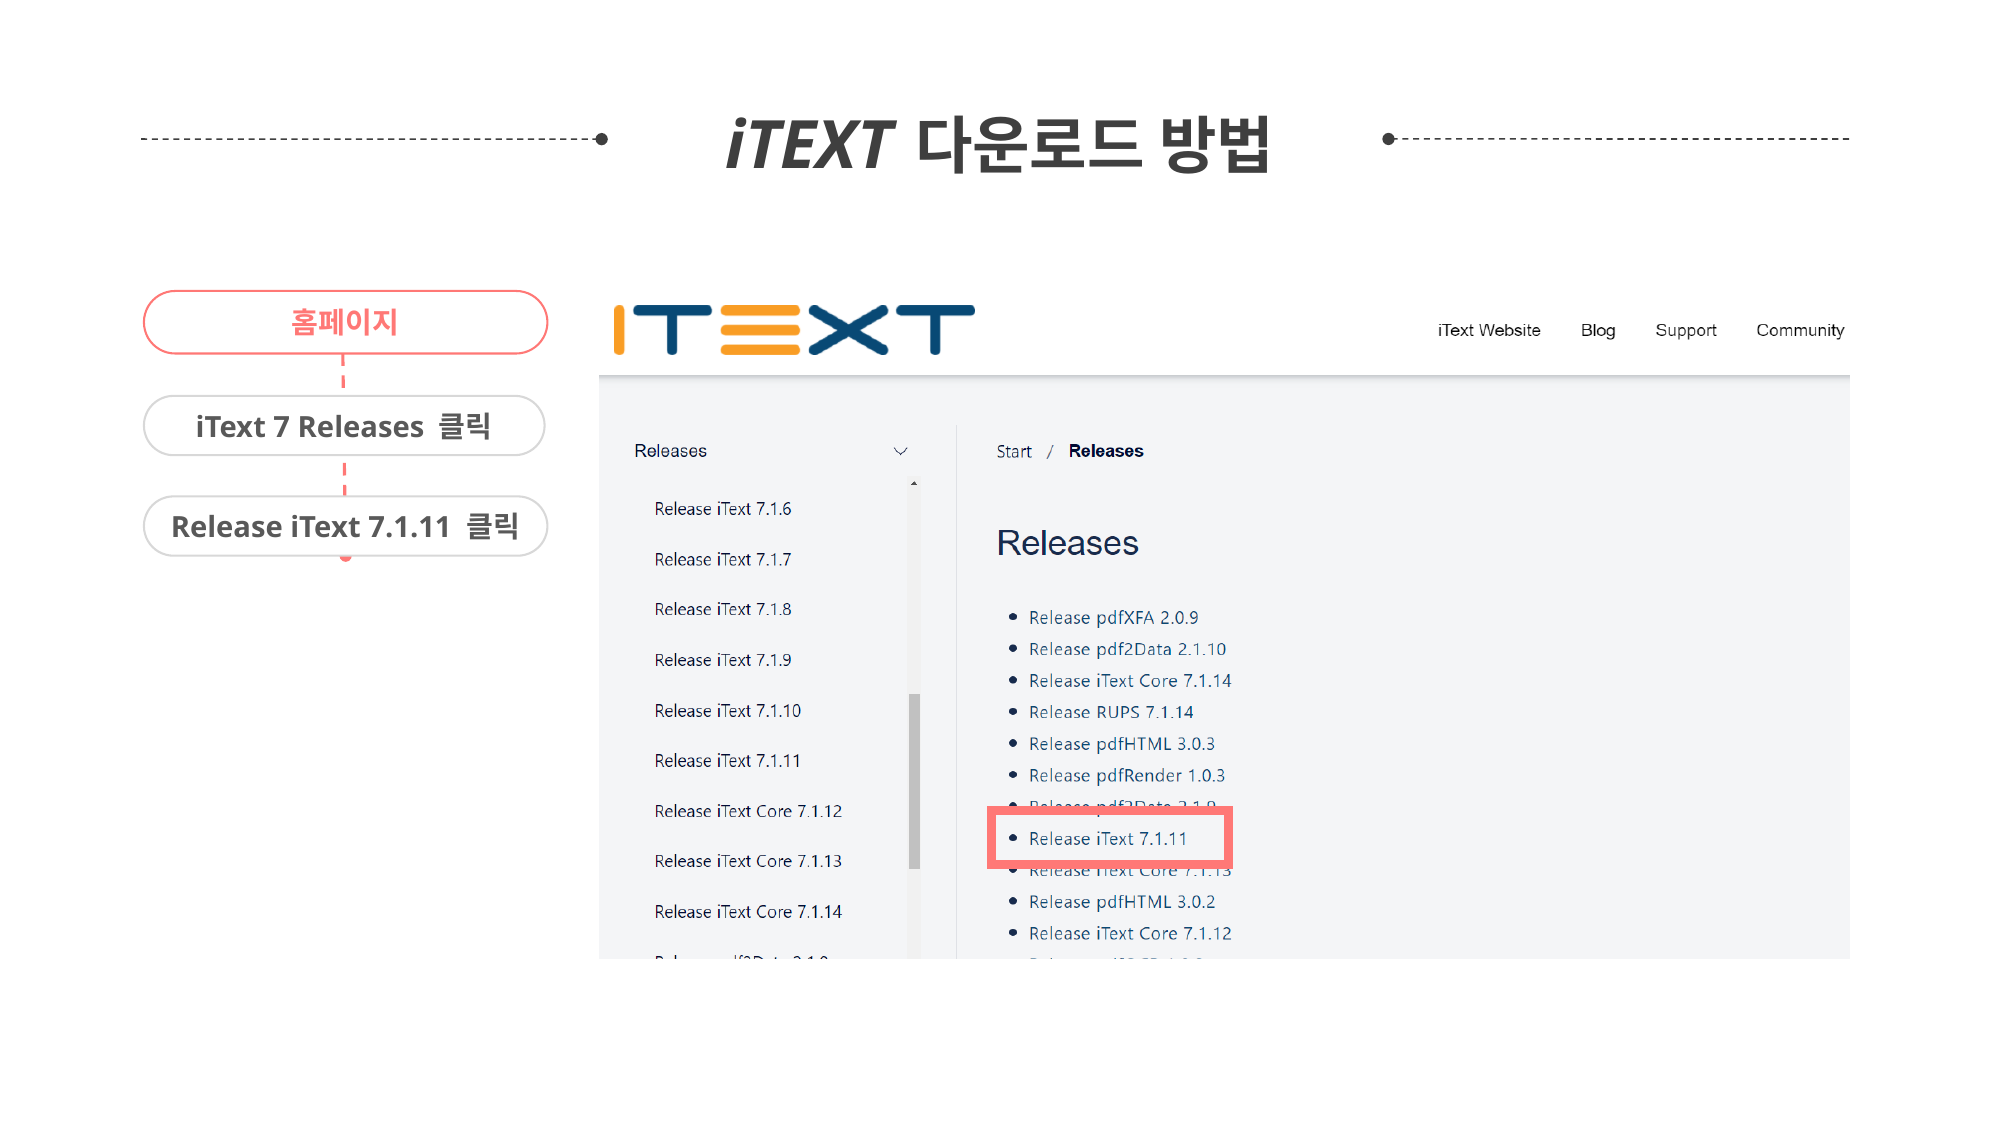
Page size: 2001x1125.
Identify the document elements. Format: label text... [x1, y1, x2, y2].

text_box iTEXT 다운로드 방법 [613, 54, 1387, 191]
picture [598, 290, 1850, 959]
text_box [143, 290, 548, 556]
